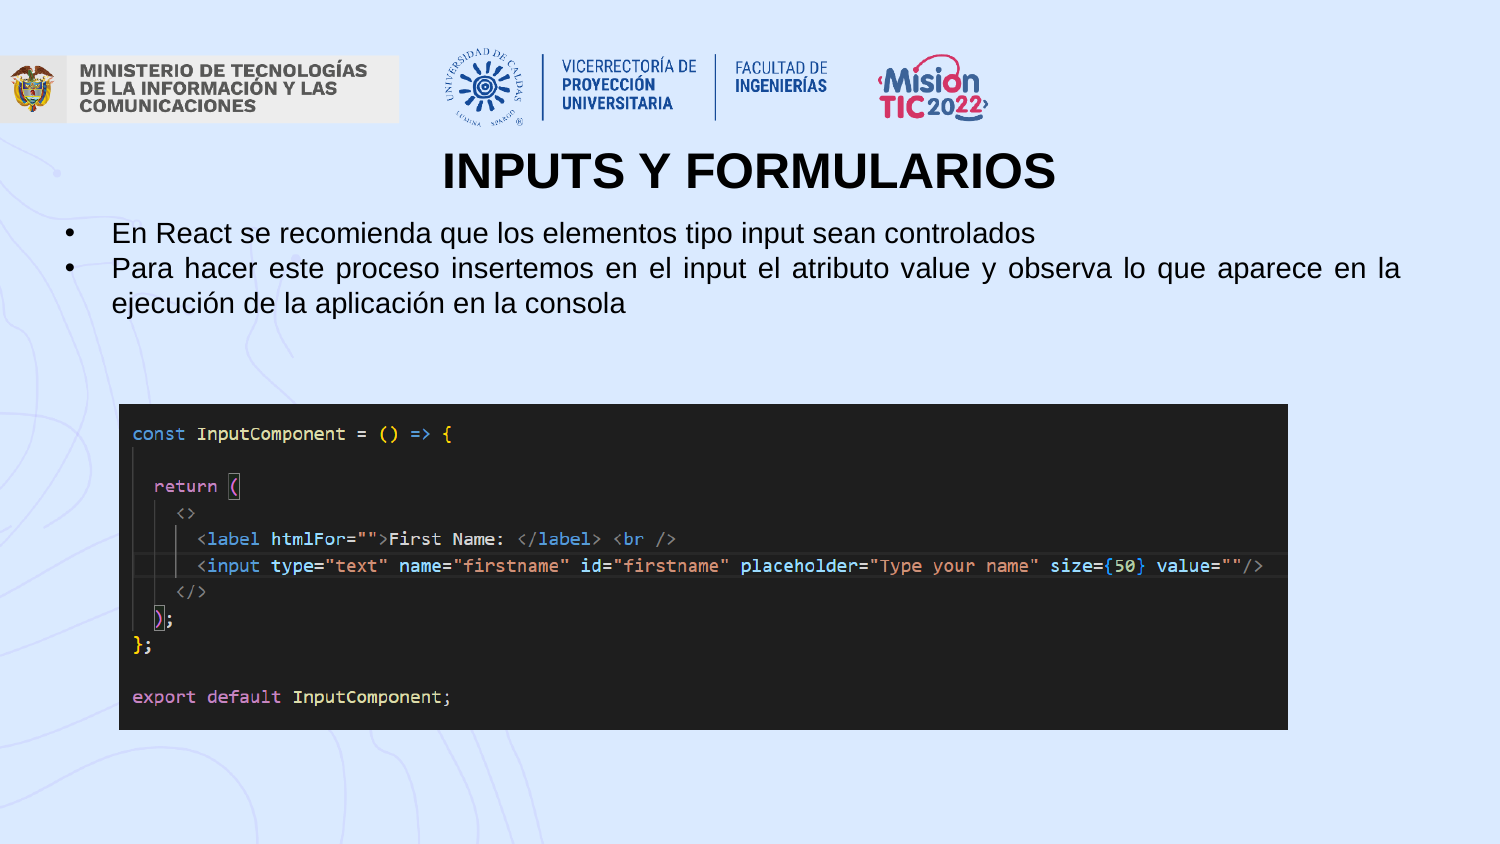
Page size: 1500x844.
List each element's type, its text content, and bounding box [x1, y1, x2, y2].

text_box INPUTS Y FORMULARIOS [196, 131, 1304, 207]
picture [0, 0, 1500, 844]
text_box En React se recomienda que los elementos tipo input sean controlados Para hacer este proceso insertemos en el input el atributo value y observa lo que aparece en la ejecución de la aplicación en la consola [50, 207, 1418, 327]
